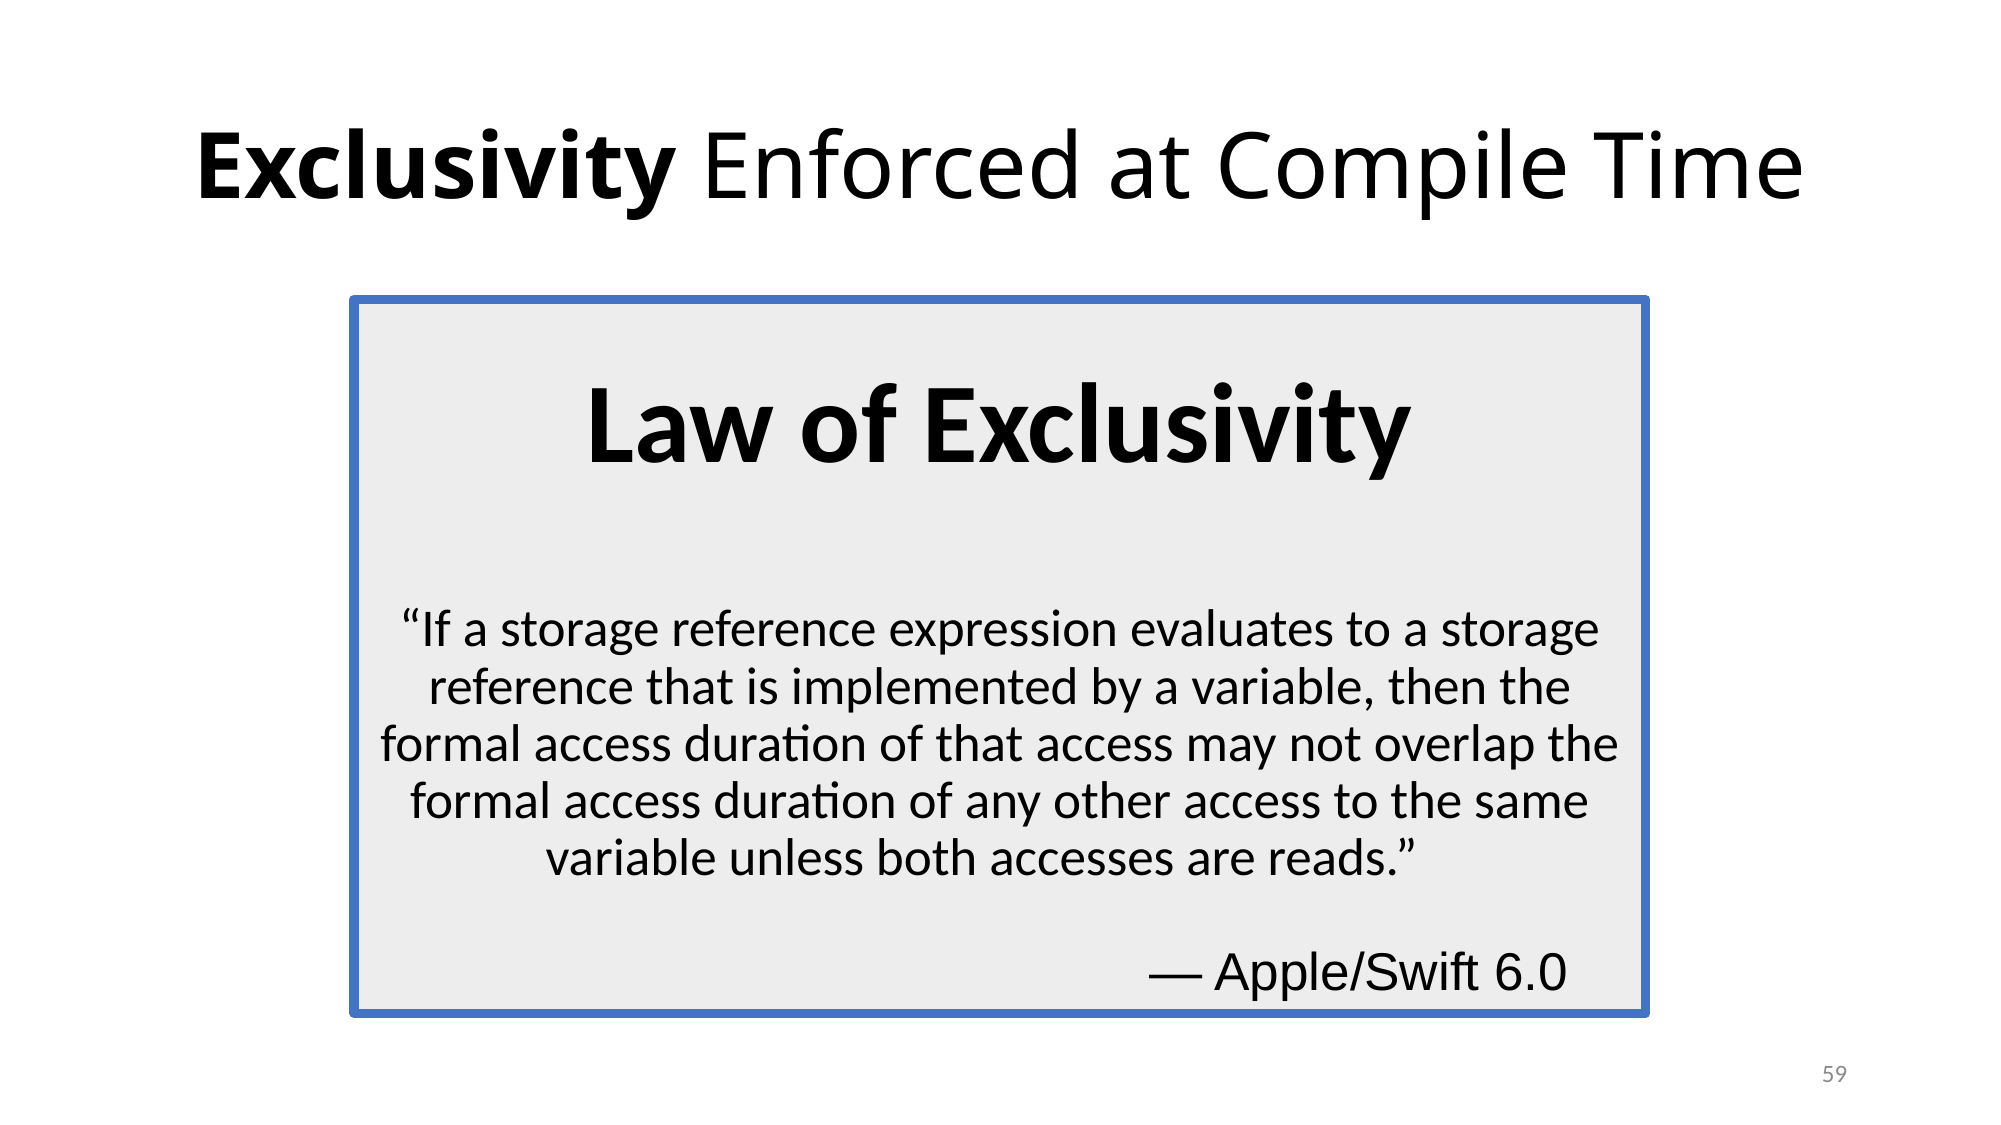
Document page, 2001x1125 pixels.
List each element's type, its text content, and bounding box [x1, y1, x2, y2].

list Law of Exclusivity “If a storage reference expression evaluates to a storage reference that is implemented by a variable, then the formal access duration of that access may not overlap the formal access duration of any other access to the same variable unless both accesses are reads.” — Apple/Swift 6.0 [354, 299, 1646, 1014]
title Exclusivity Enforced at Compile Time [137, 59, 1863, 278]
slide_number 59 [1412, 1042, 1863, 1103]
